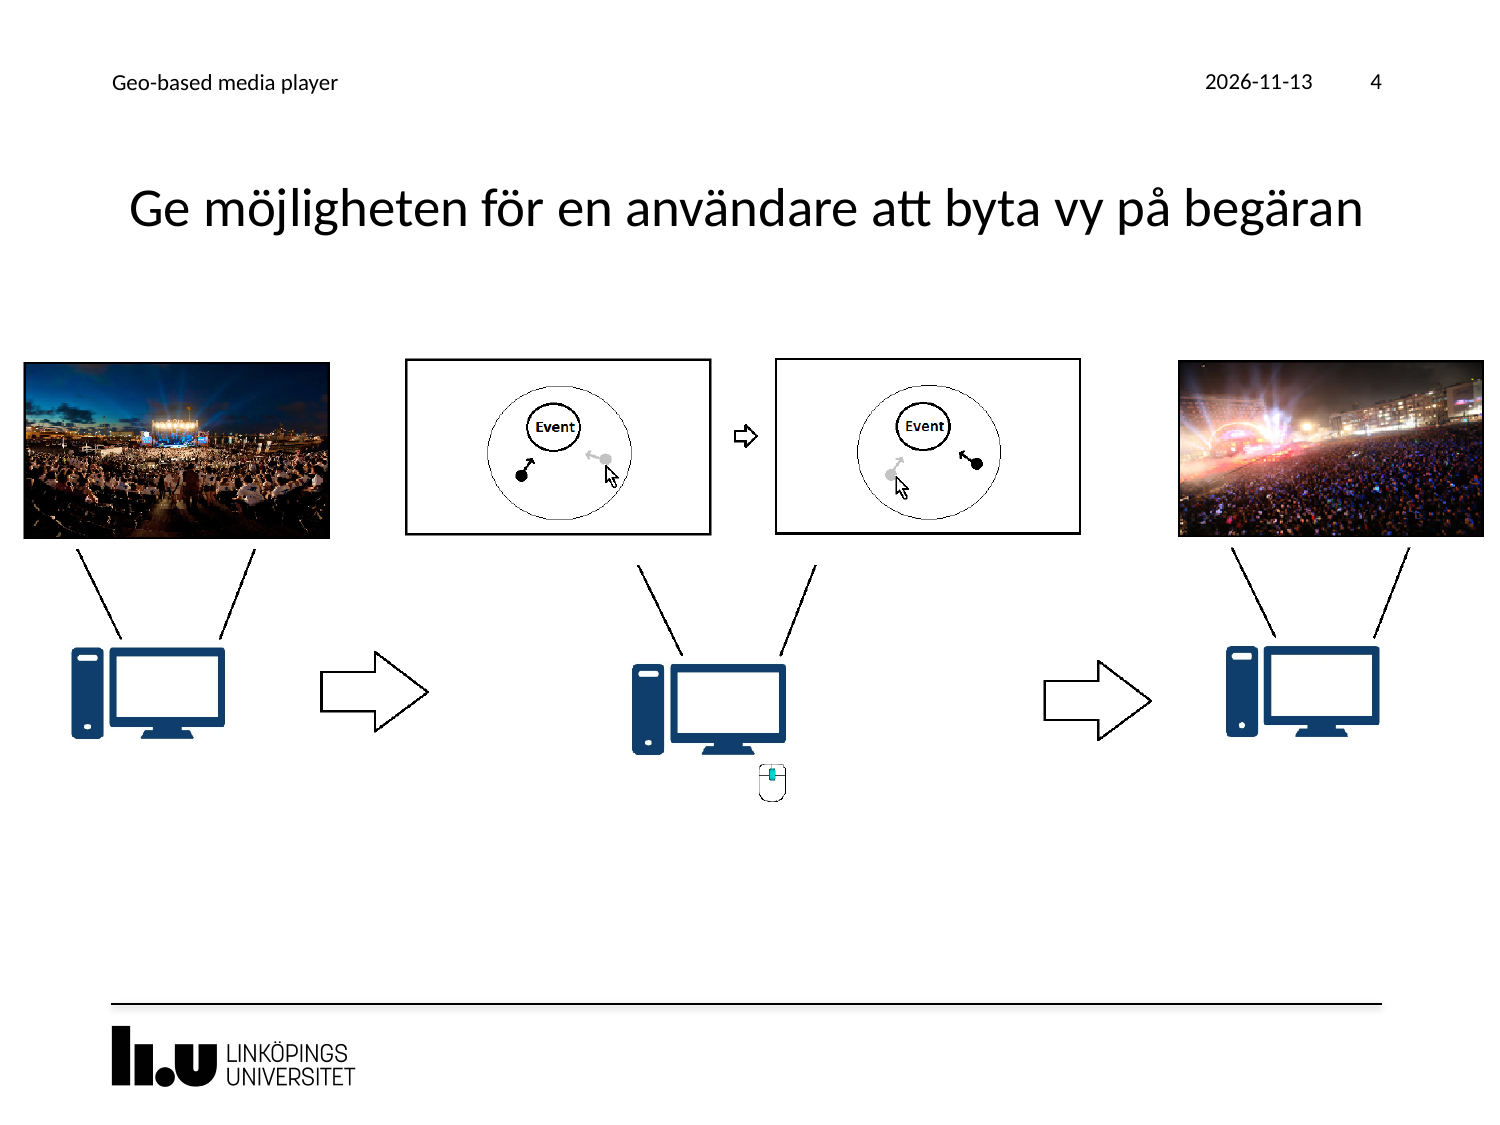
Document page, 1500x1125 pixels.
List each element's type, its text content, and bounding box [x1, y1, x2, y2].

slide_number 4 [1306, 59, 1397, 103]
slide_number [1092, 59, 1306, 103]
picture [93, 1007, 374, 1104]
footer Geo-based media player [97, 59, 1055, 103]
picture [0, 337, 1500, 809]
title Ge möjligheten för en användare att byta vy på begäran [112, 163, 1382, 301]
